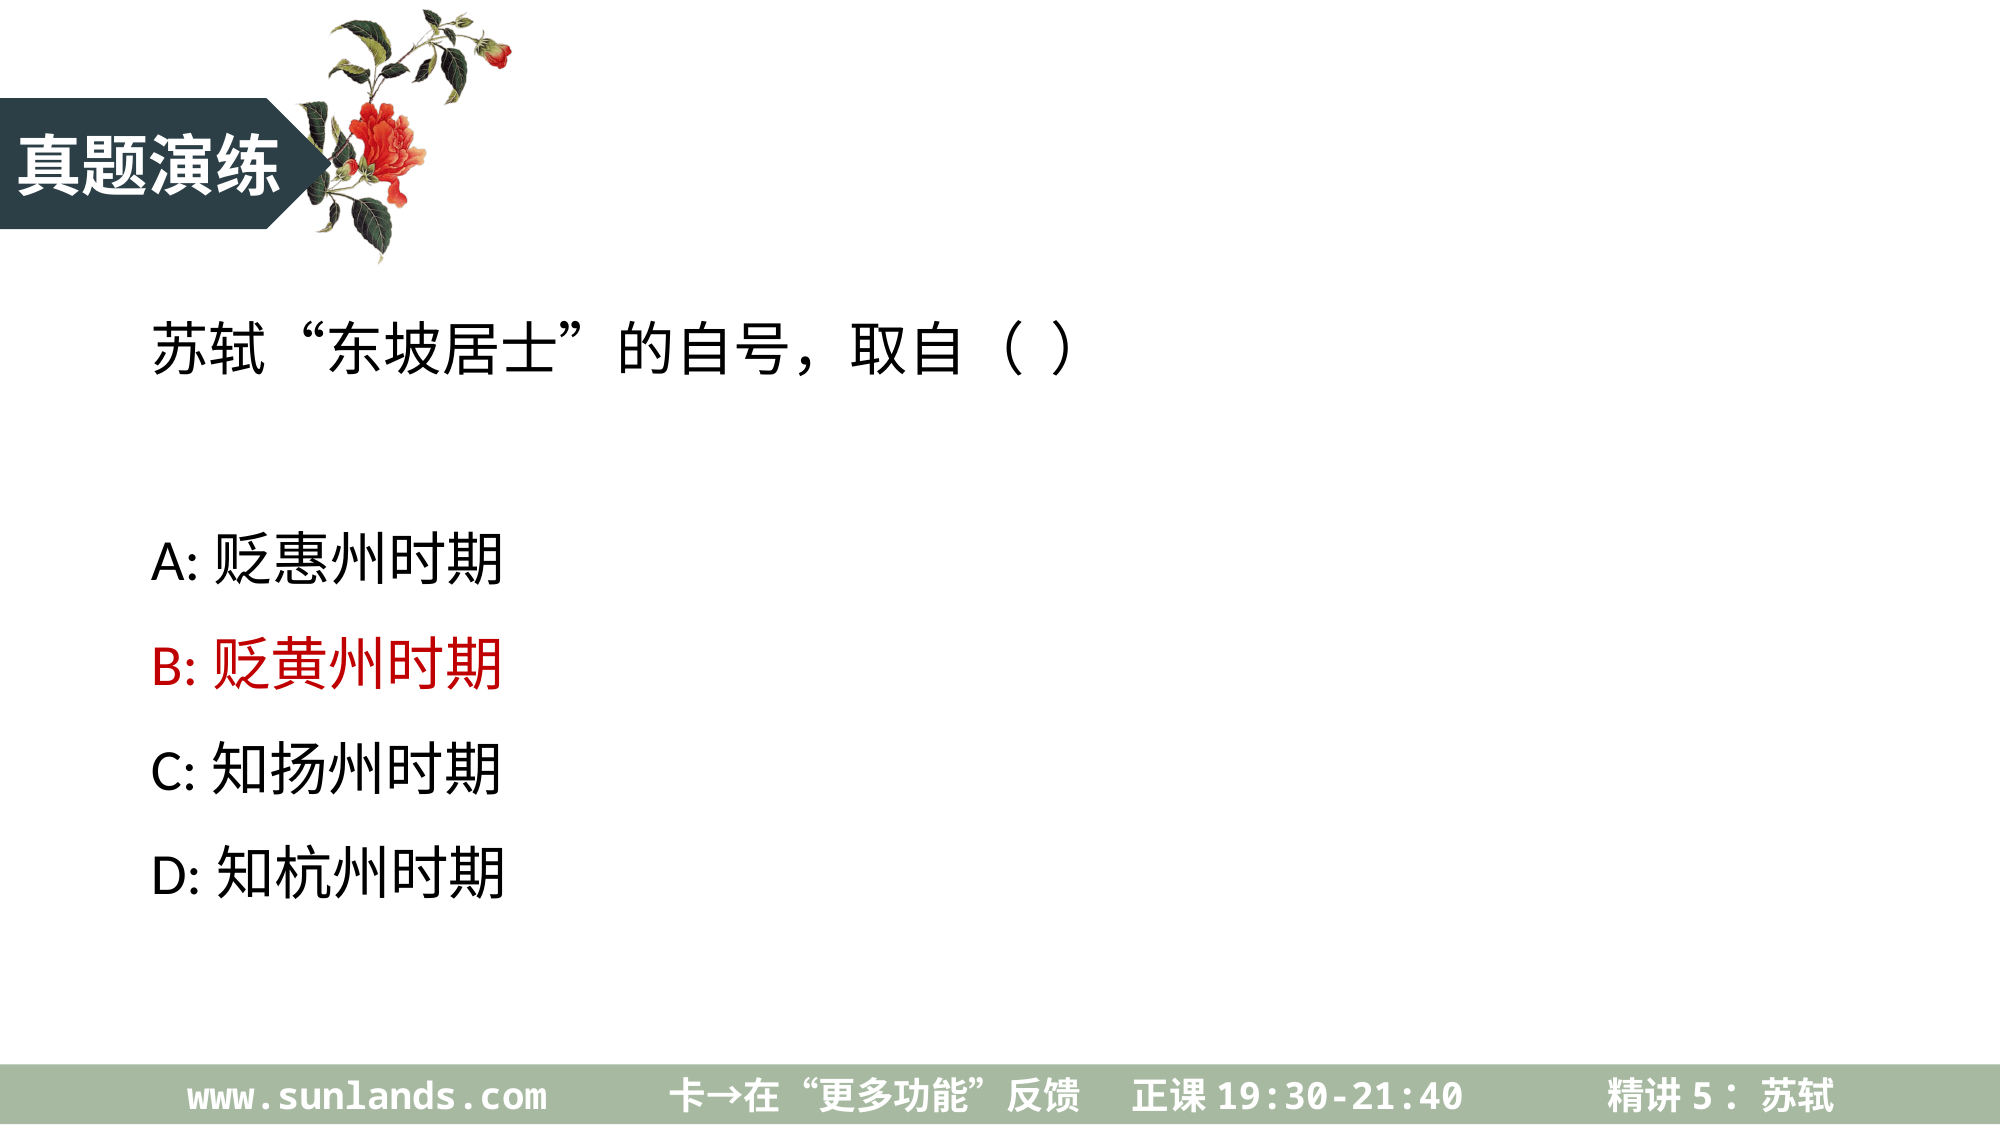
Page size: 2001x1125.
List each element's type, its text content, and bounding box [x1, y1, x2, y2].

text_box 苏轼“东坡居士”的自号，取自（ ） A:贬惠州时期 B:贬黄州时期 C:知扬州时期 D:知杭州时期 [136, 269, 1908, 915]
picture [209, 0, 571, 289]
text_box 真题演练 [0, 98, 260, 230]
